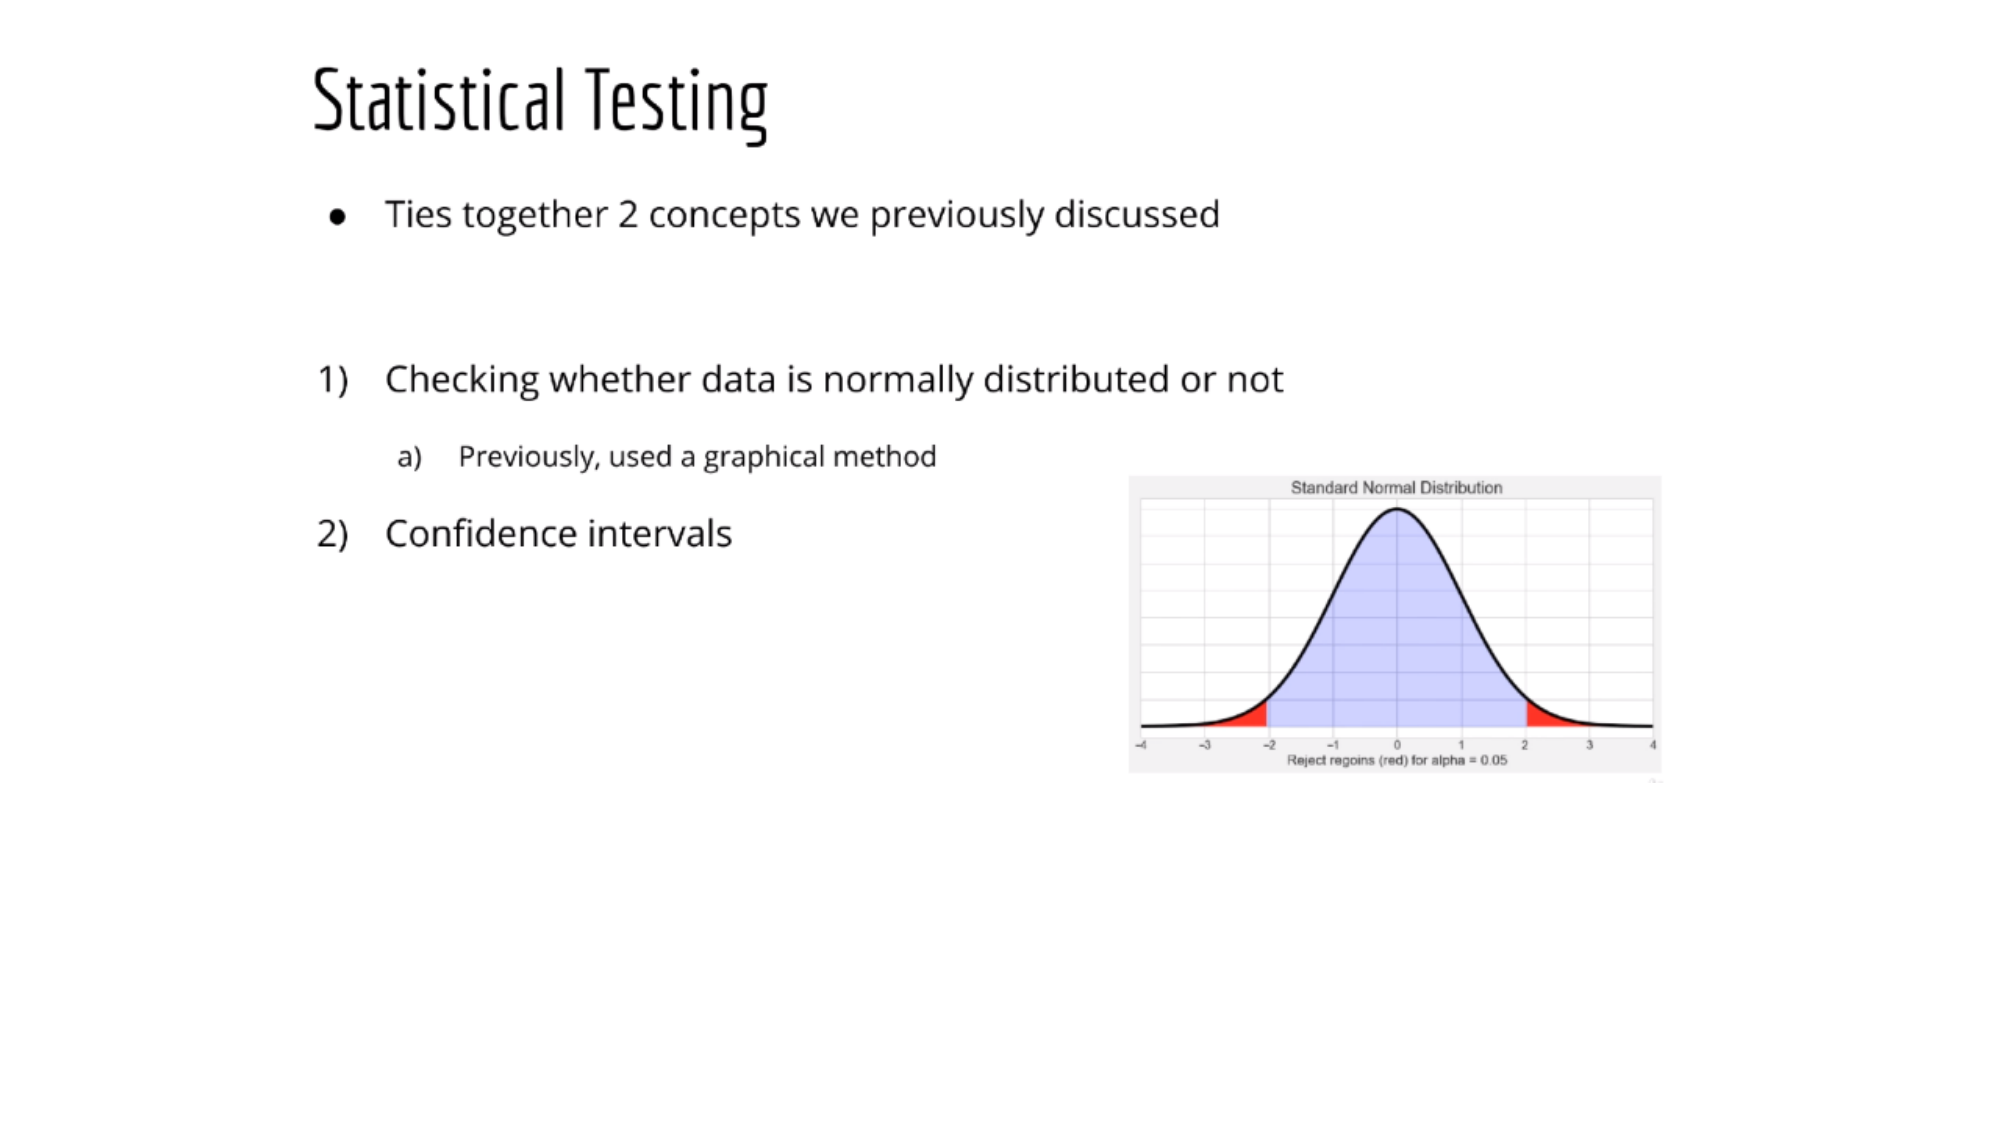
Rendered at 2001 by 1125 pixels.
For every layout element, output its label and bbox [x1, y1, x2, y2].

picture [284, 49, 1673, 783]
